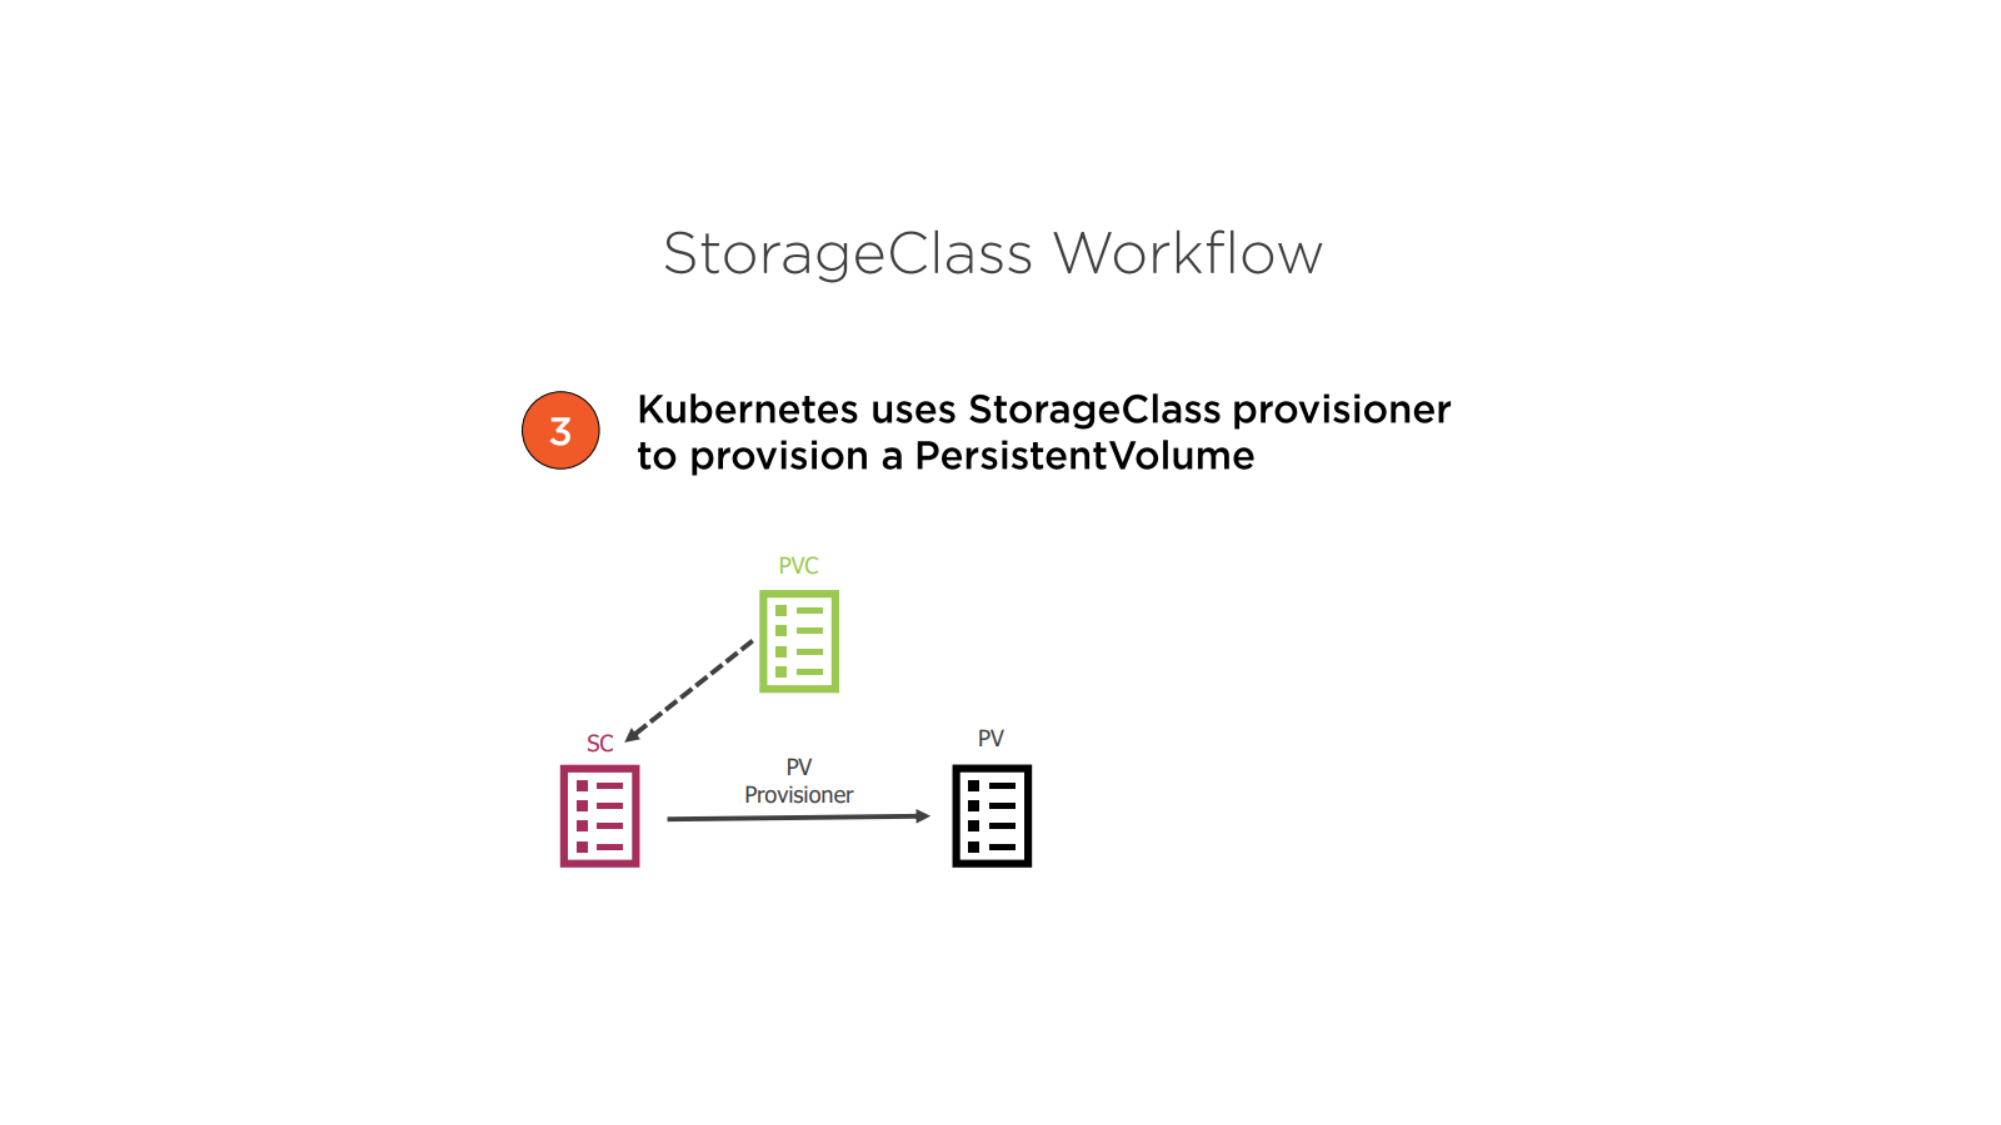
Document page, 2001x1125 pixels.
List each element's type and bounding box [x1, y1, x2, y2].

picture [417, 192, 1582, 933]
